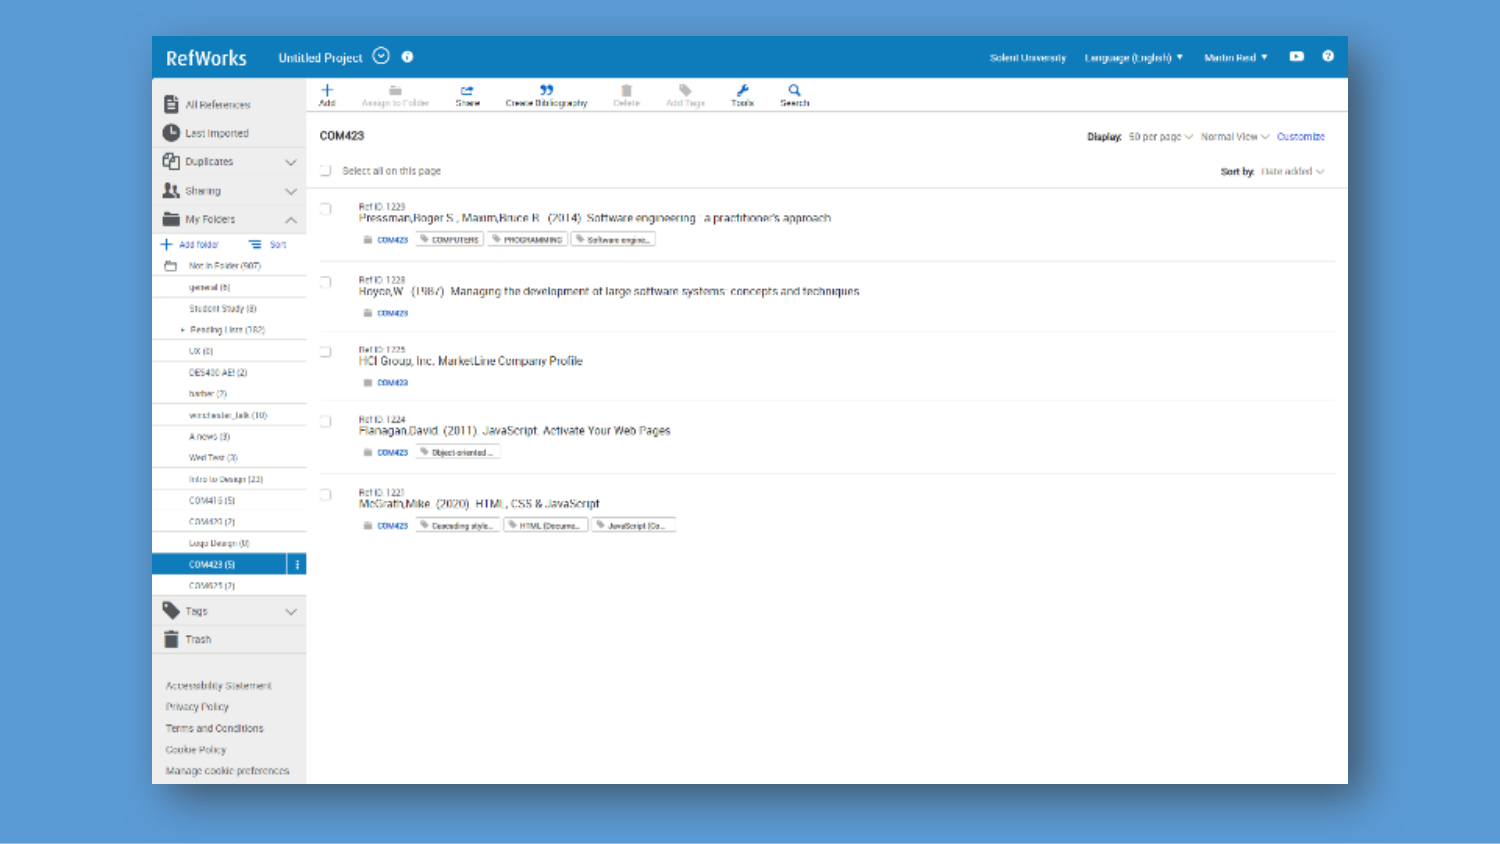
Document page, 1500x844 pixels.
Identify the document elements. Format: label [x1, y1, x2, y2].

picture [152, 36, 1348, 784]
